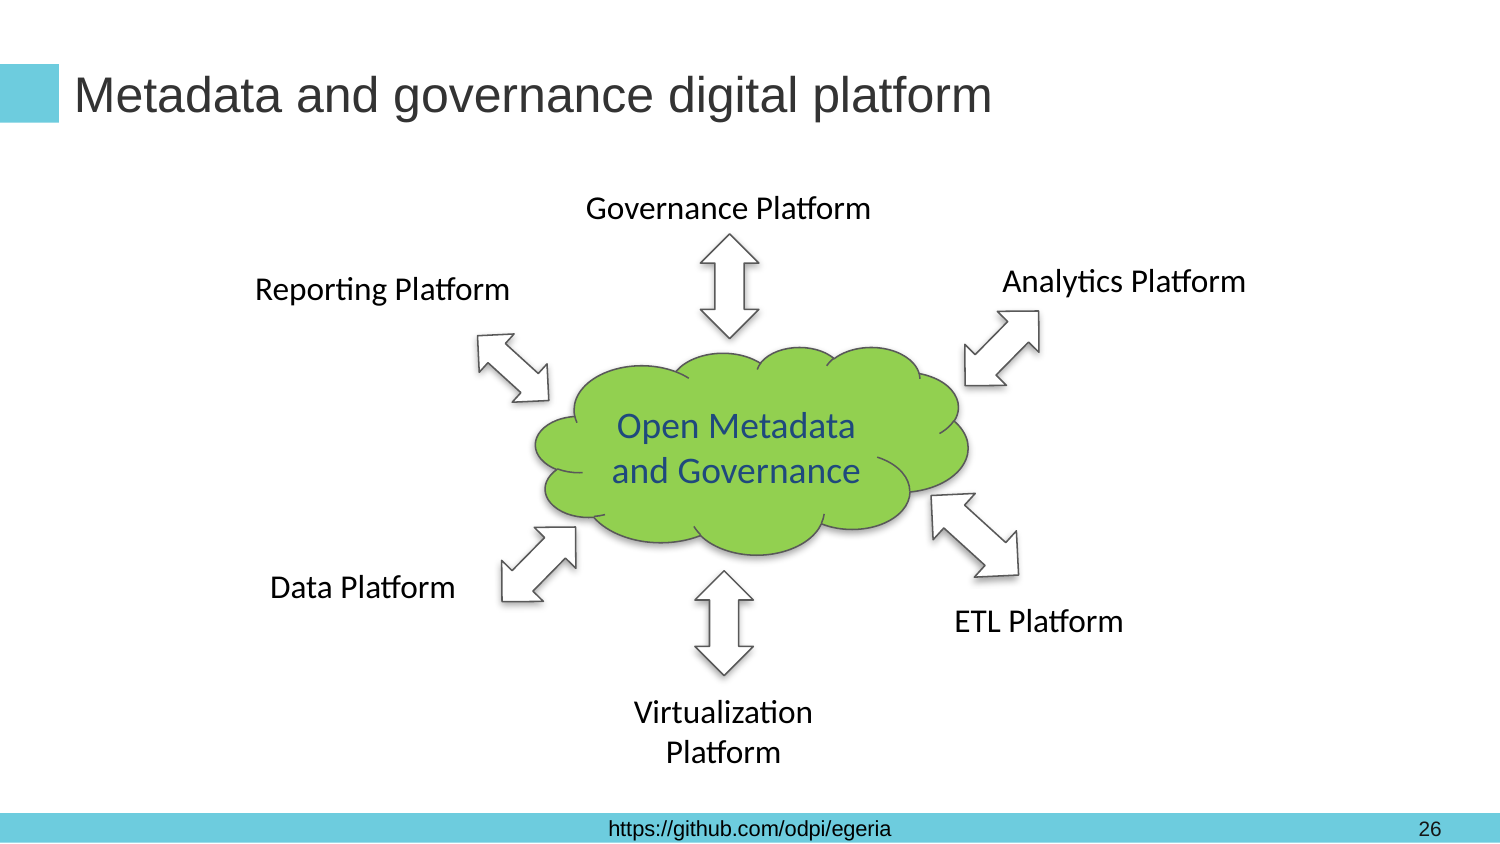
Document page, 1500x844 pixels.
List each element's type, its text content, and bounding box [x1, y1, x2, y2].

text_box Reporting Platform [240, 259, 541, 314]
text_box Governance Platform [567, 178, 890, 234]
text_box [699, 234, 760, 340]
text_box [500, 526, 577, 603]
text_box [476, 333, 550, 403]
text_box [964, 310, 1040, 387]
text_box [930, 492, 1020, 578]
slide_number 26 [1403, 813, 1494, 843]
title Metadata and governance digital platform [58, 47, 1449, 141]
text_box Open Metadata and Governance [534, 346, 969, 557]
text_box ETL Platform [939, 592, 1262, 647]
text_box Virtualization Platform [562, 683, 885, 778]
text_box Data Platform [255, 557, 488, 613]
text_box Analytics Platform [987, 251, 1310, 307]
text_box [694, 570, 755, 677]
